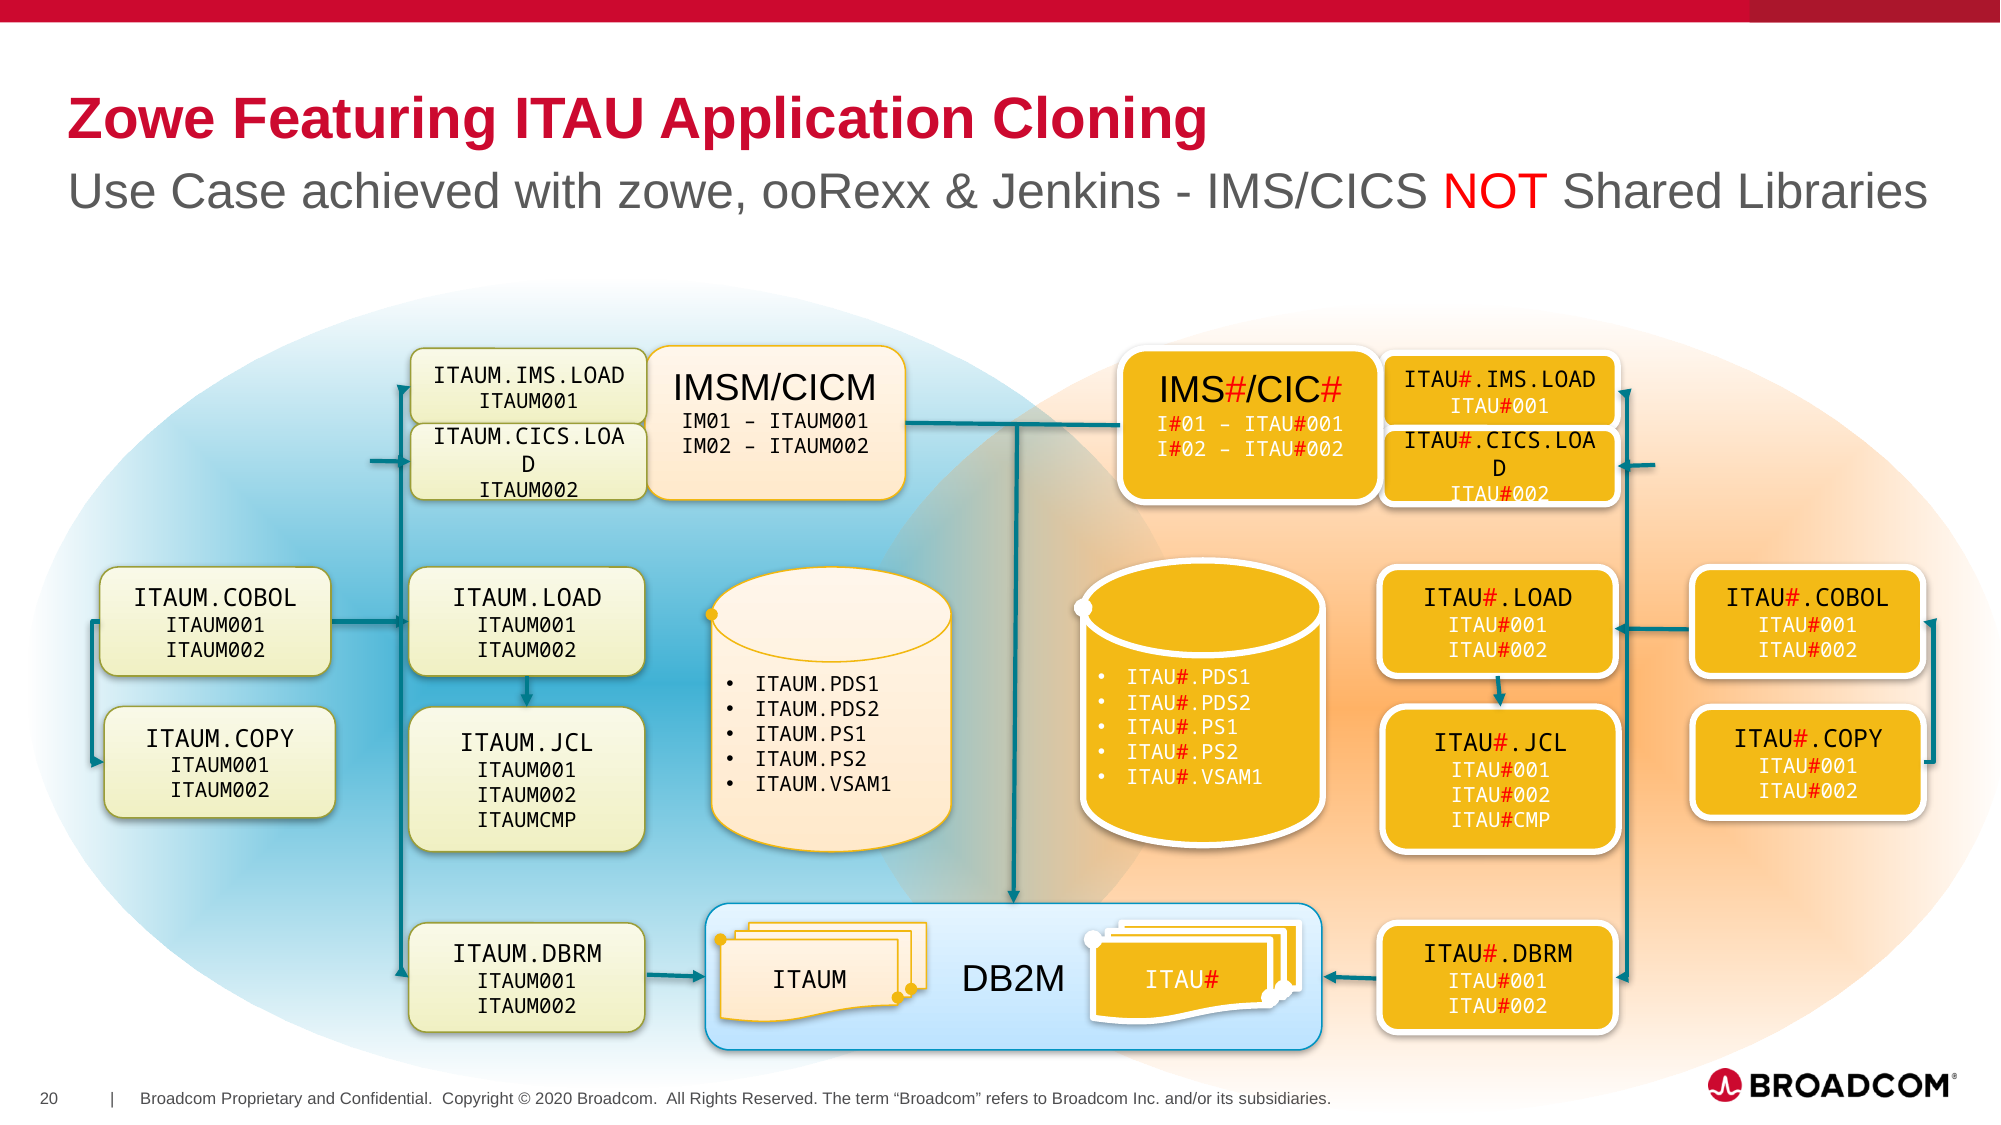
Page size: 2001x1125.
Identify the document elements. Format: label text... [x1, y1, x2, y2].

picture [1708, 1068, 1957, 1102]
text_box [874, 434, 1007, 901]
text_box ITAUM.IMS.LOAD ITAUM001 [409, 347, 648, 423]
text_box ITAU#.COPY ITAU#001 ITAU#002 [1689, 703, 1927, 821]
text_box ITAUM.LOAD ITAUM001 ITAUM002 [416, 566, 646, 677]
text_box DB2M [704, 902, 1323, 1051]
text_box [1127, 299, 2000, 1116]
text_box ITAUM [714, 921, 928, 1023]
text_box ITAU#.JCL ITAU#001 ITAU#002 ITAU#CMP [1379, 703, 1610, 855]
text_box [99, 621, 105, 763]
text_box ITAUM.CICS.LOAD ITAUM002 [416, 422, 648, 501]
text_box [905, 422, 1121, 426]
text_box ITAU#.CICS.LOAD ITAU#002 [1381, 424, 1610, 508]
title Zowe Featuring ITAU Application Cloning [67, 90, 1933, 151]
text_box ITAU#.IMS.LOAD ITAU#001 [1381, 349, 1621, 424]
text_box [1497, 675, 1501, 707]
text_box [1013, 425, 1018, 904]
text_box ITAUM.COPY ITAUM001 ITAUM002 [103, 705, 337, 819]
text_box [1022, 435, 1610, 974]
text_box ITAUM.COBOL ITAUM001 ITAUM002 [98, 566, 332, 677]
text_box ITAU#.LOAD ITAU#001 ITAU#002 [1376, 563, 1610, 680]
text_box ITAUM.JCL ITAUM001 ITAUM002 ITAUMCMP [416, 706, 646, 853]
text_box [23, 274, 1035, 1091]
text_box [1008, 359, 1117, 420]
text_box ITAUM.PDS1 ITAUM.PDS2 ITAUM.PS1 ITAUM.PS2 ITAUM.VSAM1 [705, 566, 952, 853]
text_box ITAU#.COBOL ITAU#001 ITAU#002 [1688, 563, 1927, 680]
text_box IMS#/CIC# I#01 – ITAU#001 I#02 – ITAU#002 [1116, 345, 1384, 506]
text_box ITAU# [1083, 919, 1303, 1025]
list Use Case achieved with zowe, ooRexx & Jenkins - IMS/CICS NOT Shared Libraries [67, 164, 1933, 220]
text_box ITAUM.DBRM ITAUM001 ITAUM002 [407, 921, 646, 1033]
text_box IMSM/CICM IM01 – ITAUM001 IM02 – ITAUM002 [647, 345, 907, 501]
text_box ITAU#.DBRM ITAU#001 ITAU#002 [1376, 919, 1619, 1036]
text_box ITAU#.PDS1 ITAU#.PDS2 ITAU#.PS1 ITAU#.PS2 ITAU#.VSAM1 [1074, 557, 1326, 849]
